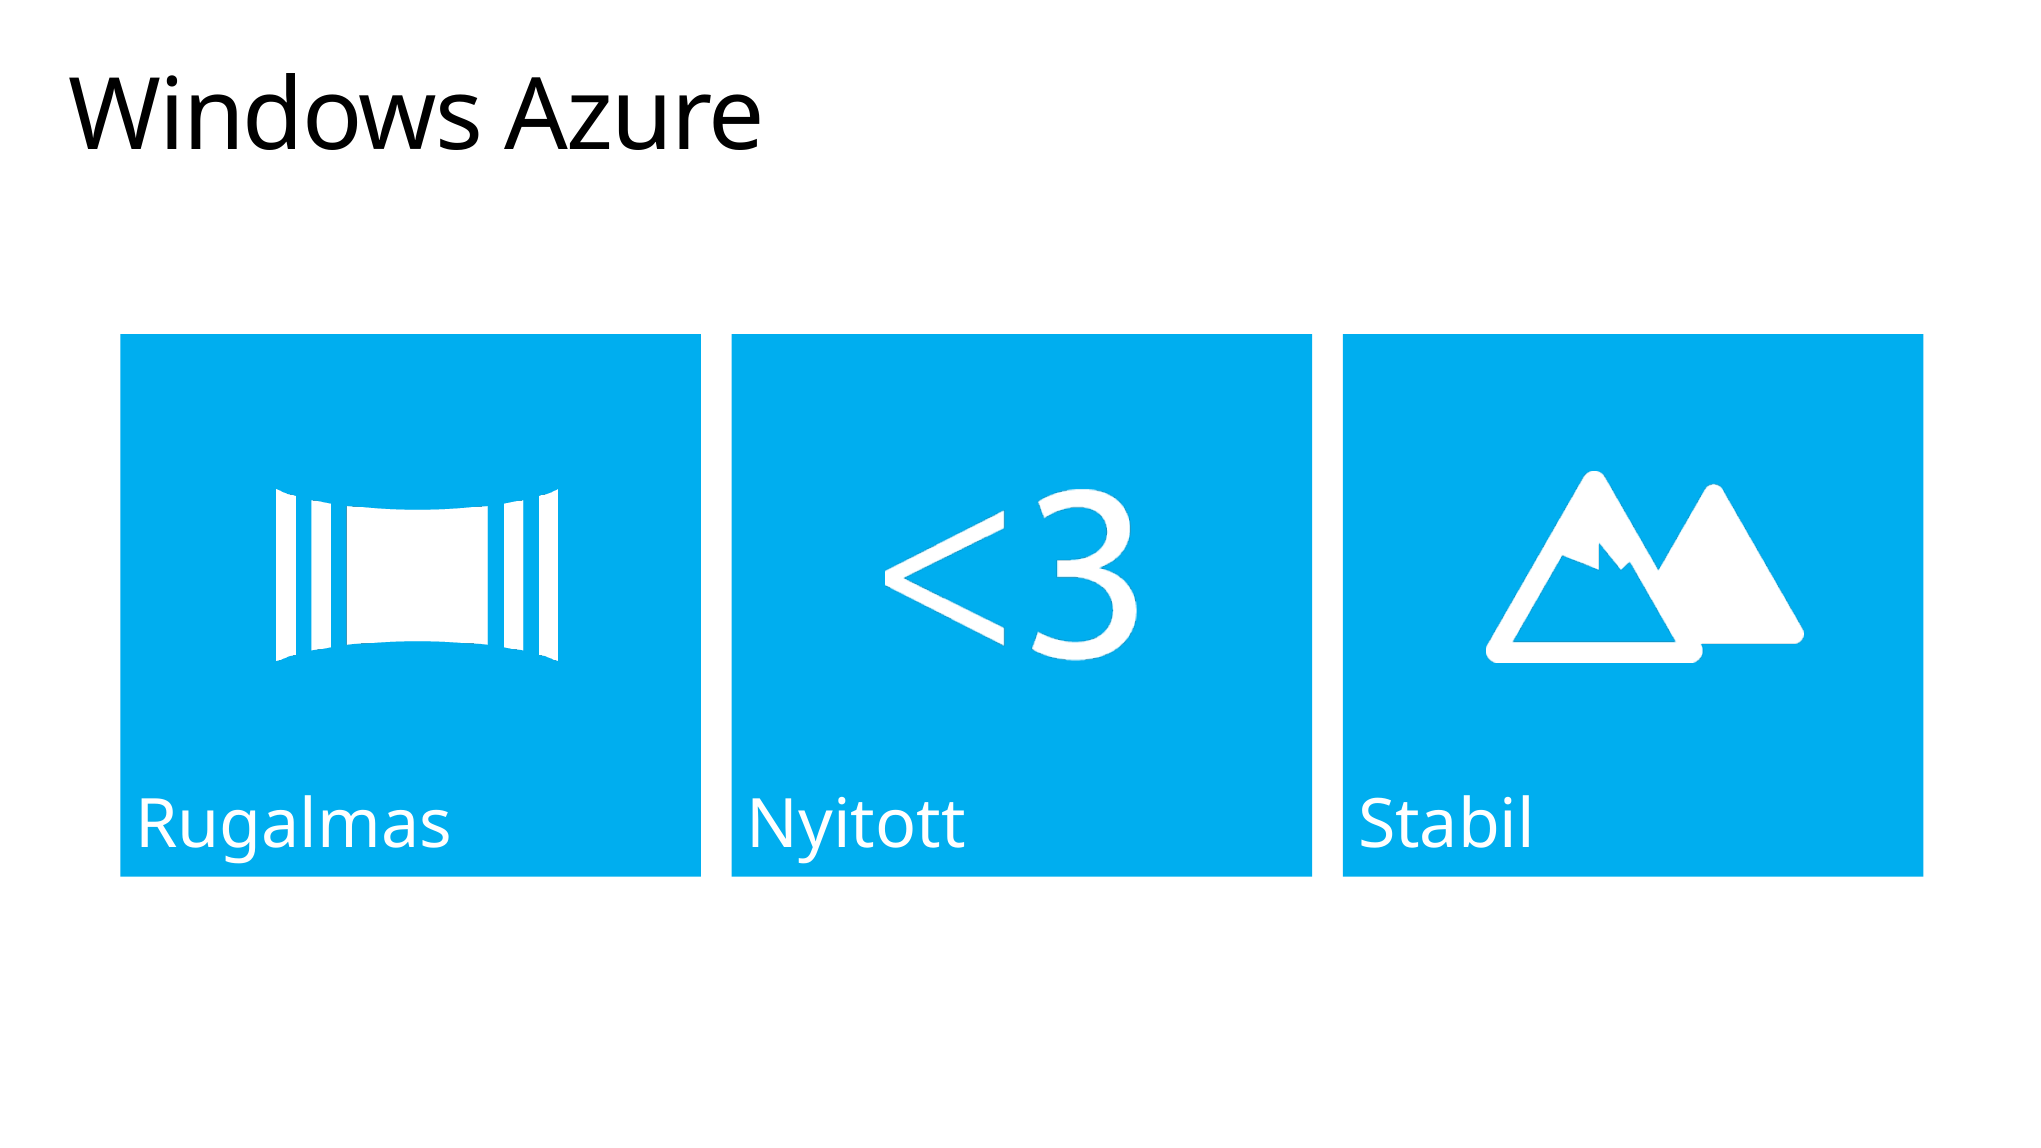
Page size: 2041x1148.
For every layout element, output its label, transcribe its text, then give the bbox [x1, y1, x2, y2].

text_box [1342, 333, 1924, 877]
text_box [120, 333, 702, 877]
title Windows Azure [45, 48, 1996, 199]
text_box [731, 333, 1313, 877]
